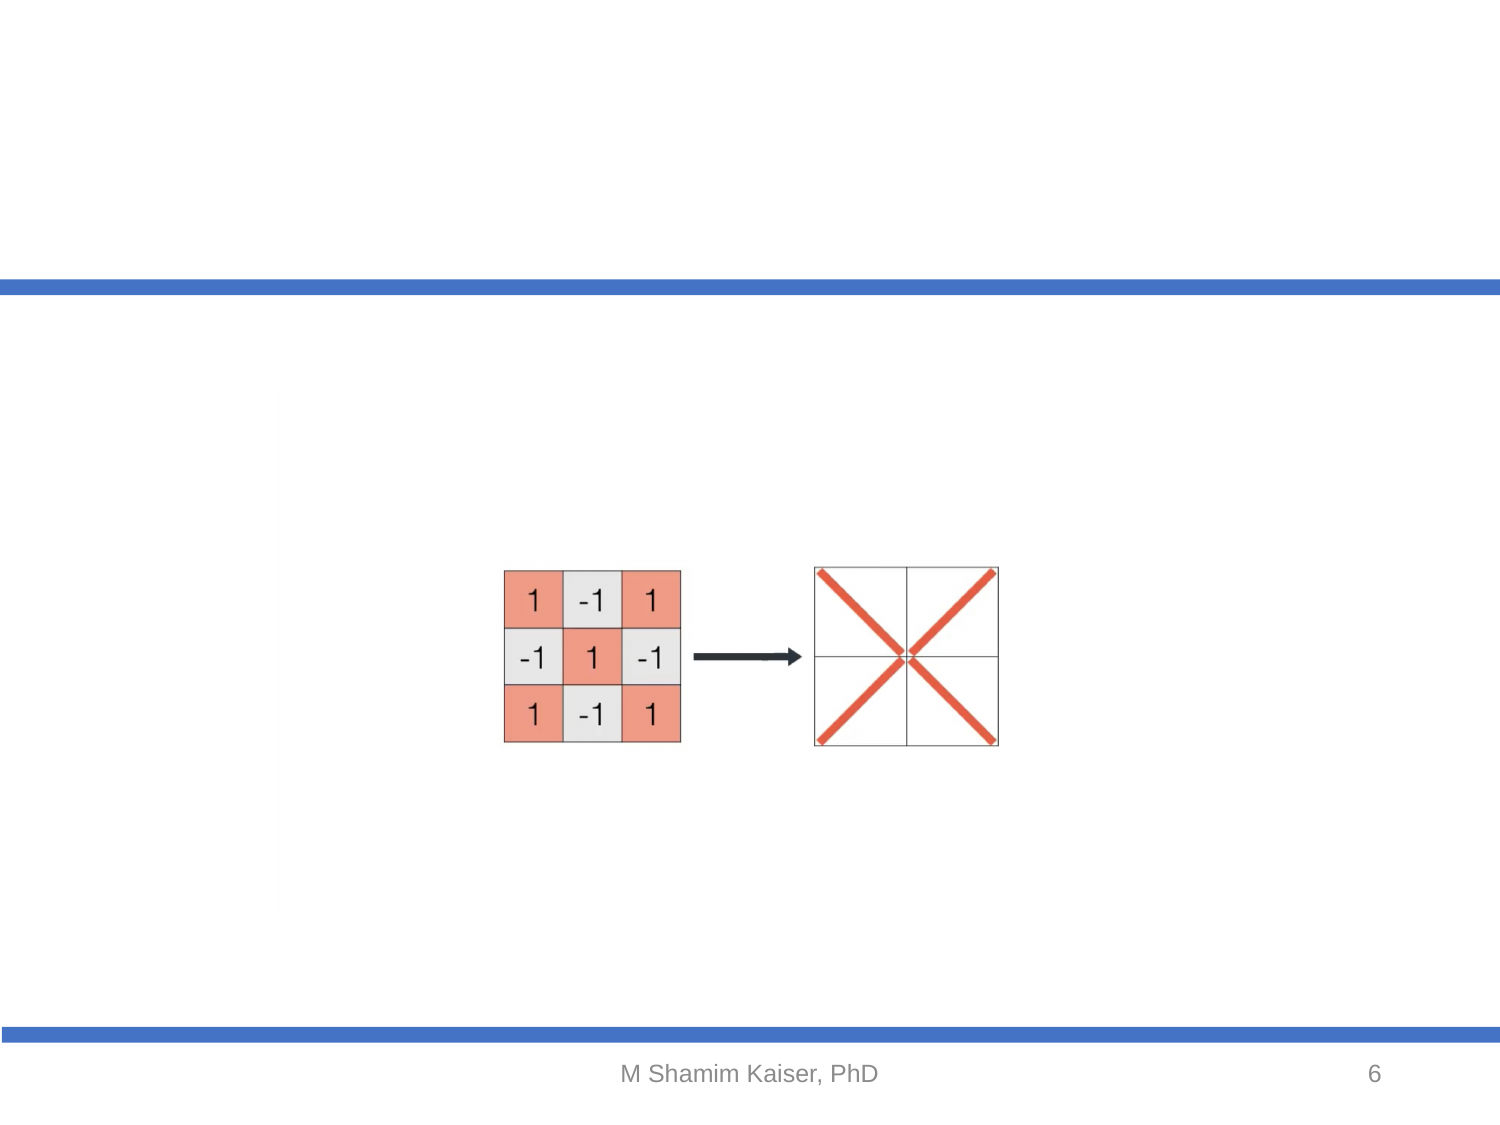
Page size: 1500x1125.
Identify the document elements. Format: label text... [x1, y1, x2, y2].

footer M Shamim Kaiser, PhD [496, 1042, 1004, 1103]
slide_number 6 [1059, 1042, 1397, 1103]
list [274, 389, 1226, 917]
